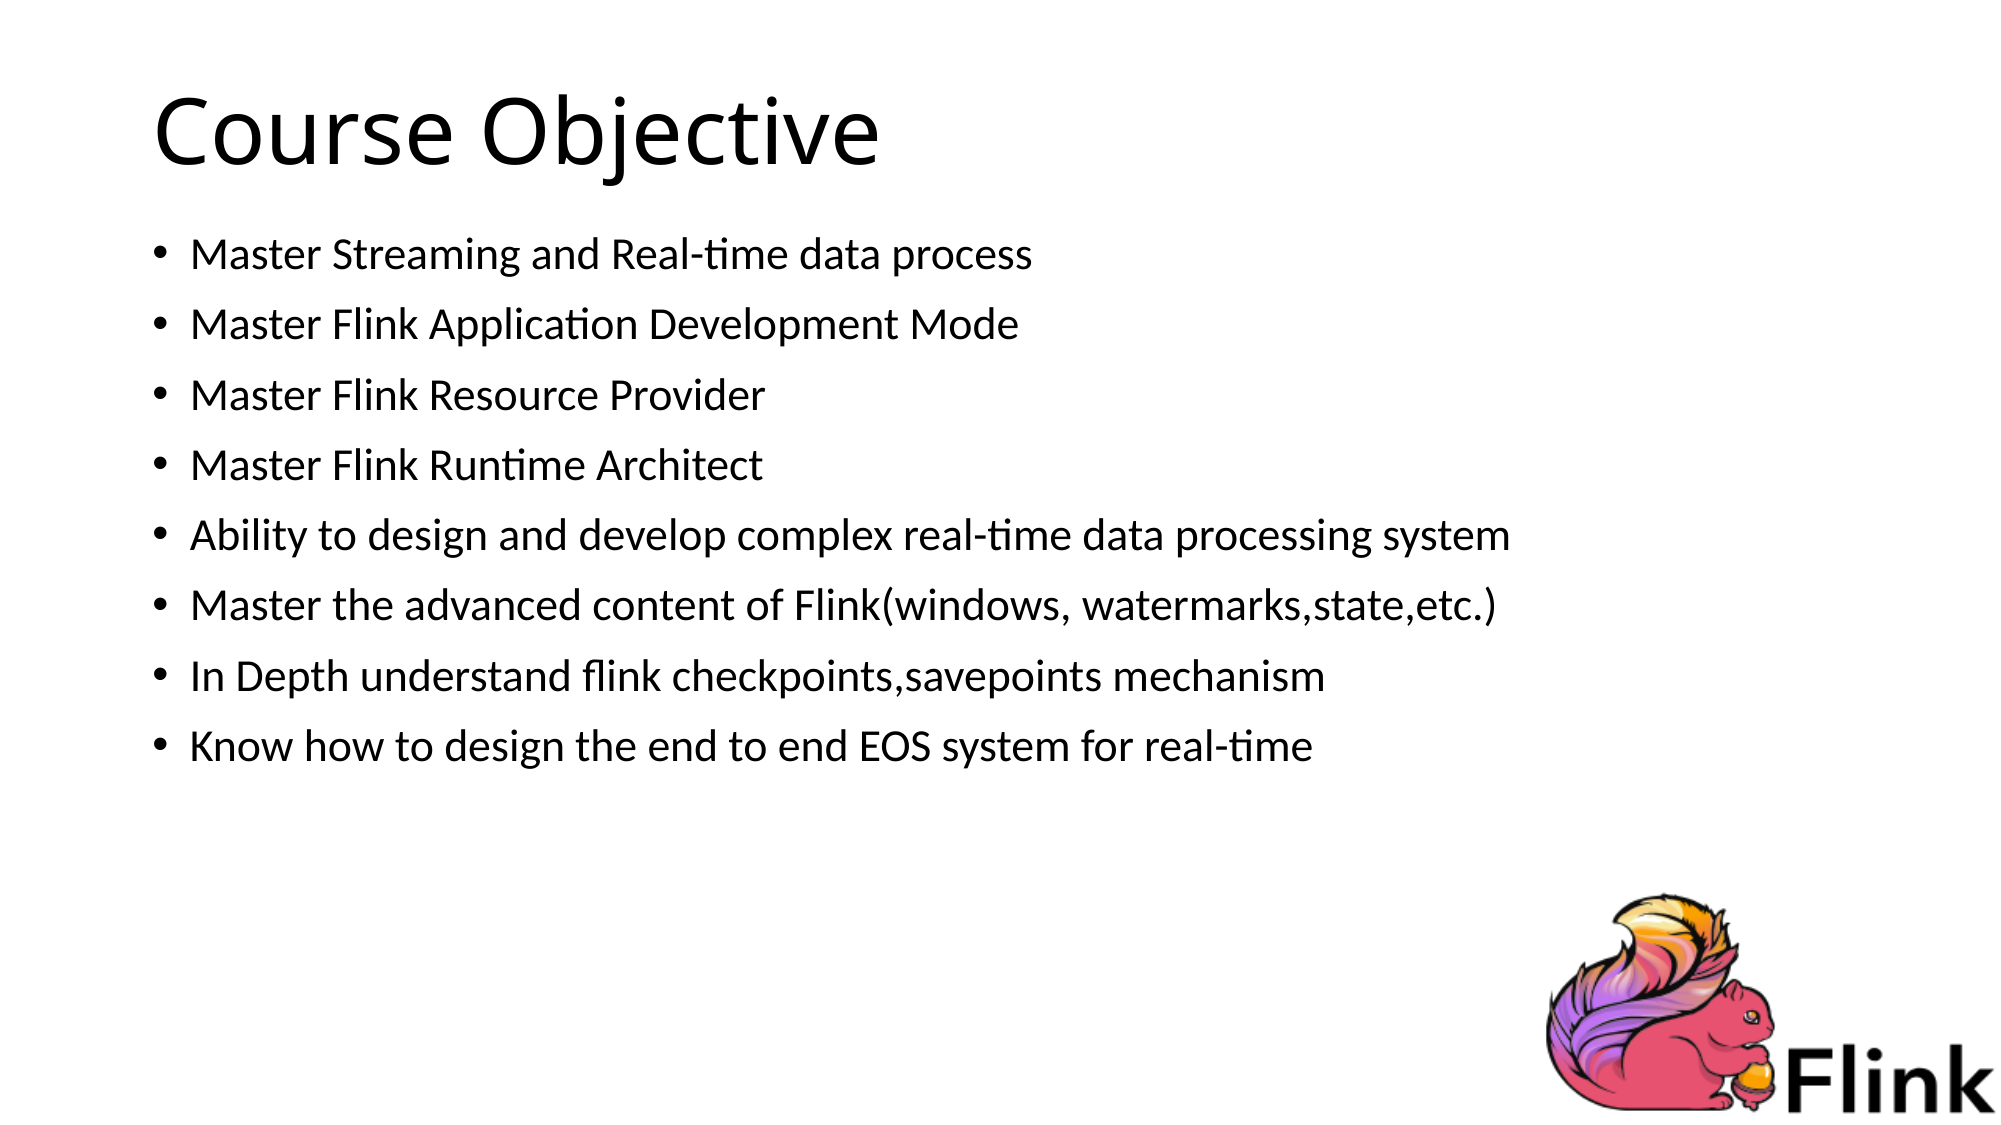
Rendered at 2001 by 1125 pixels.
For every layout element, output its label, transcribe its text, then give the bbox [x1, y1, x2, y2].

picture [1545, 890, 2000, 1125]
list Master Streaming and Real-time data process Master Flink Application Development Mode Master Flink Resource Provider Master Flink Runtime Architect Ability to design and develop complex real-time data processing system Master the advanced content of Flink(windows, watermarks,state,etc.) In Depth understand flink checkpoints,savepoints mechanism Know how to design the end to end EOS system for real-time [137, 222, 1863, 832]
title Course Objective [137, 48, 1863, 222]
